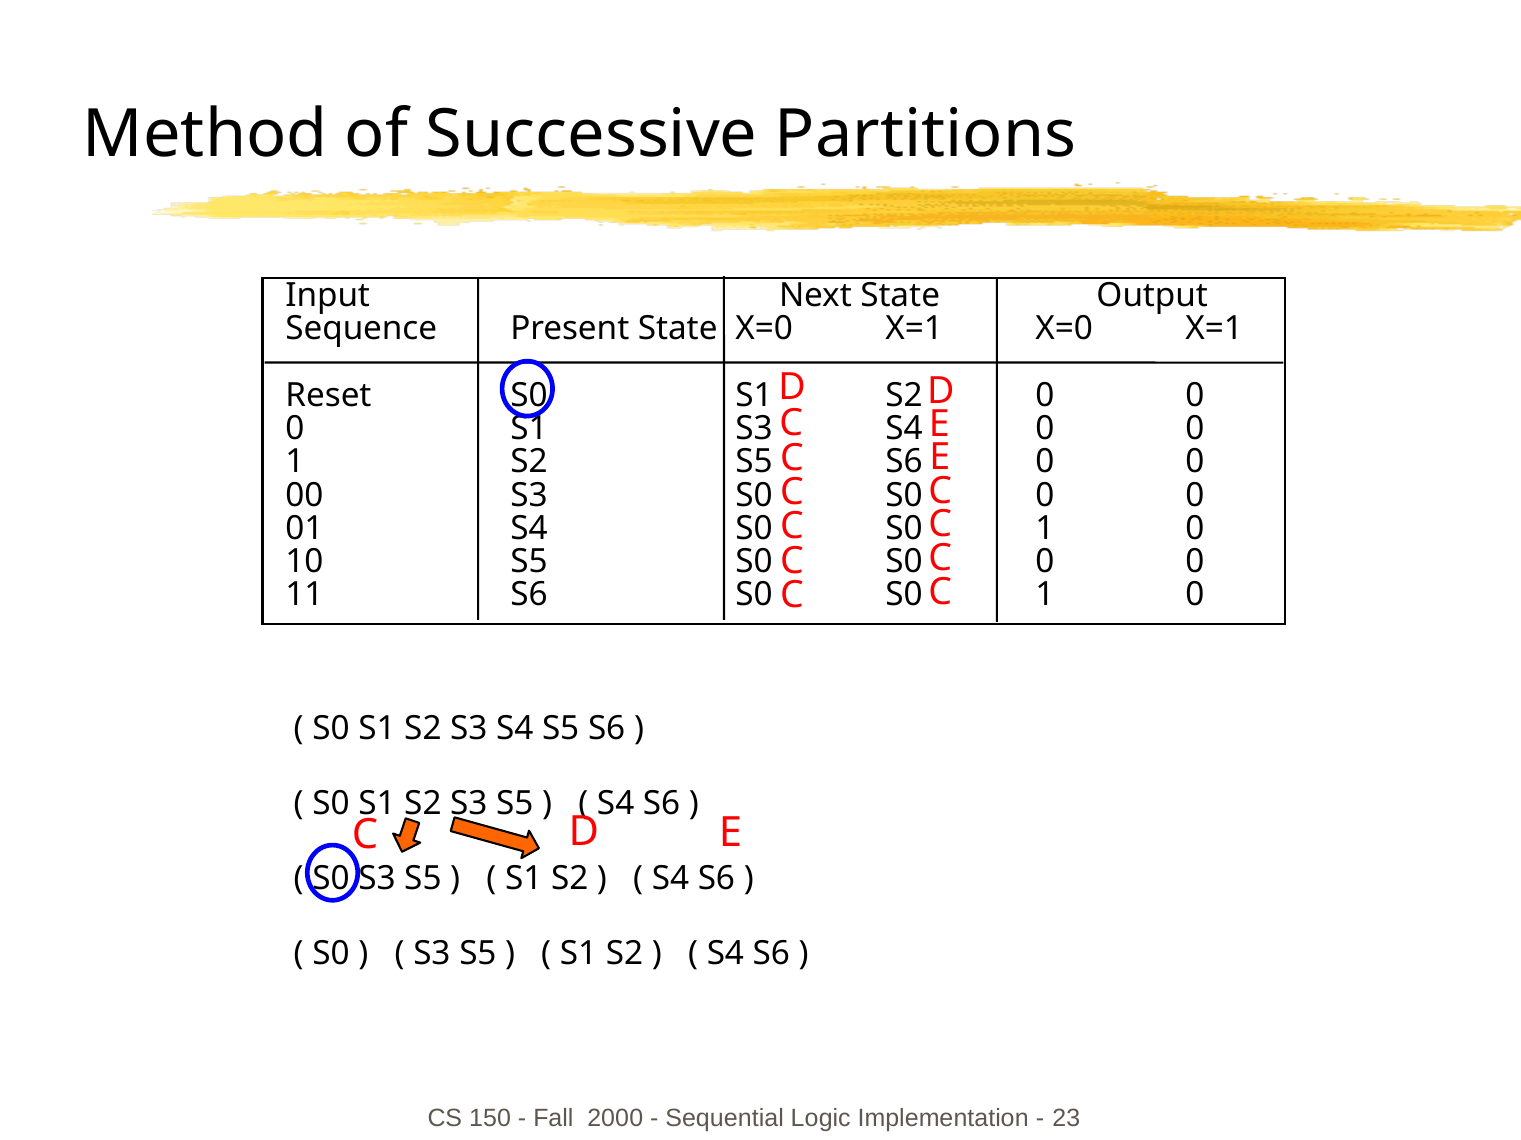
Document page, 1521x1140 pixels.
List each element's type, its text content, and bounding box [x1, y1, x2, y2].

text_box E [704, 797, 758, 863]
title Method of Successive Partitions [67, 38, 1361, 178]
picture [152, 177, 1521, 242]
text_box C [337, 799, 394, 864]
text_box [262, 274, 1304, 630]
text_box ( S0 S1 S2 S3 S4 S5 S6 ) ( S0 S1 S2 S3 S5 ) ( S4 S6 ) ( S0 S3 S5 ) ( S1 S2 ) ( S4 S6 ) ( S0 ) ( S3 S5 ) ( S1 S2 ) ( S4 S6 ) [290, 679, 1210, 1034]
text_box [394, 818, 421, 852]
text_box D [553, 796, 614, 862]
text_box [450, 817, 539, 859]
footer CS 150 - Fall 2000 - Sequential Logic Implementation - 23 [388, 1063, 1120, 1140]
text_box [307, 845, 358, 901]
